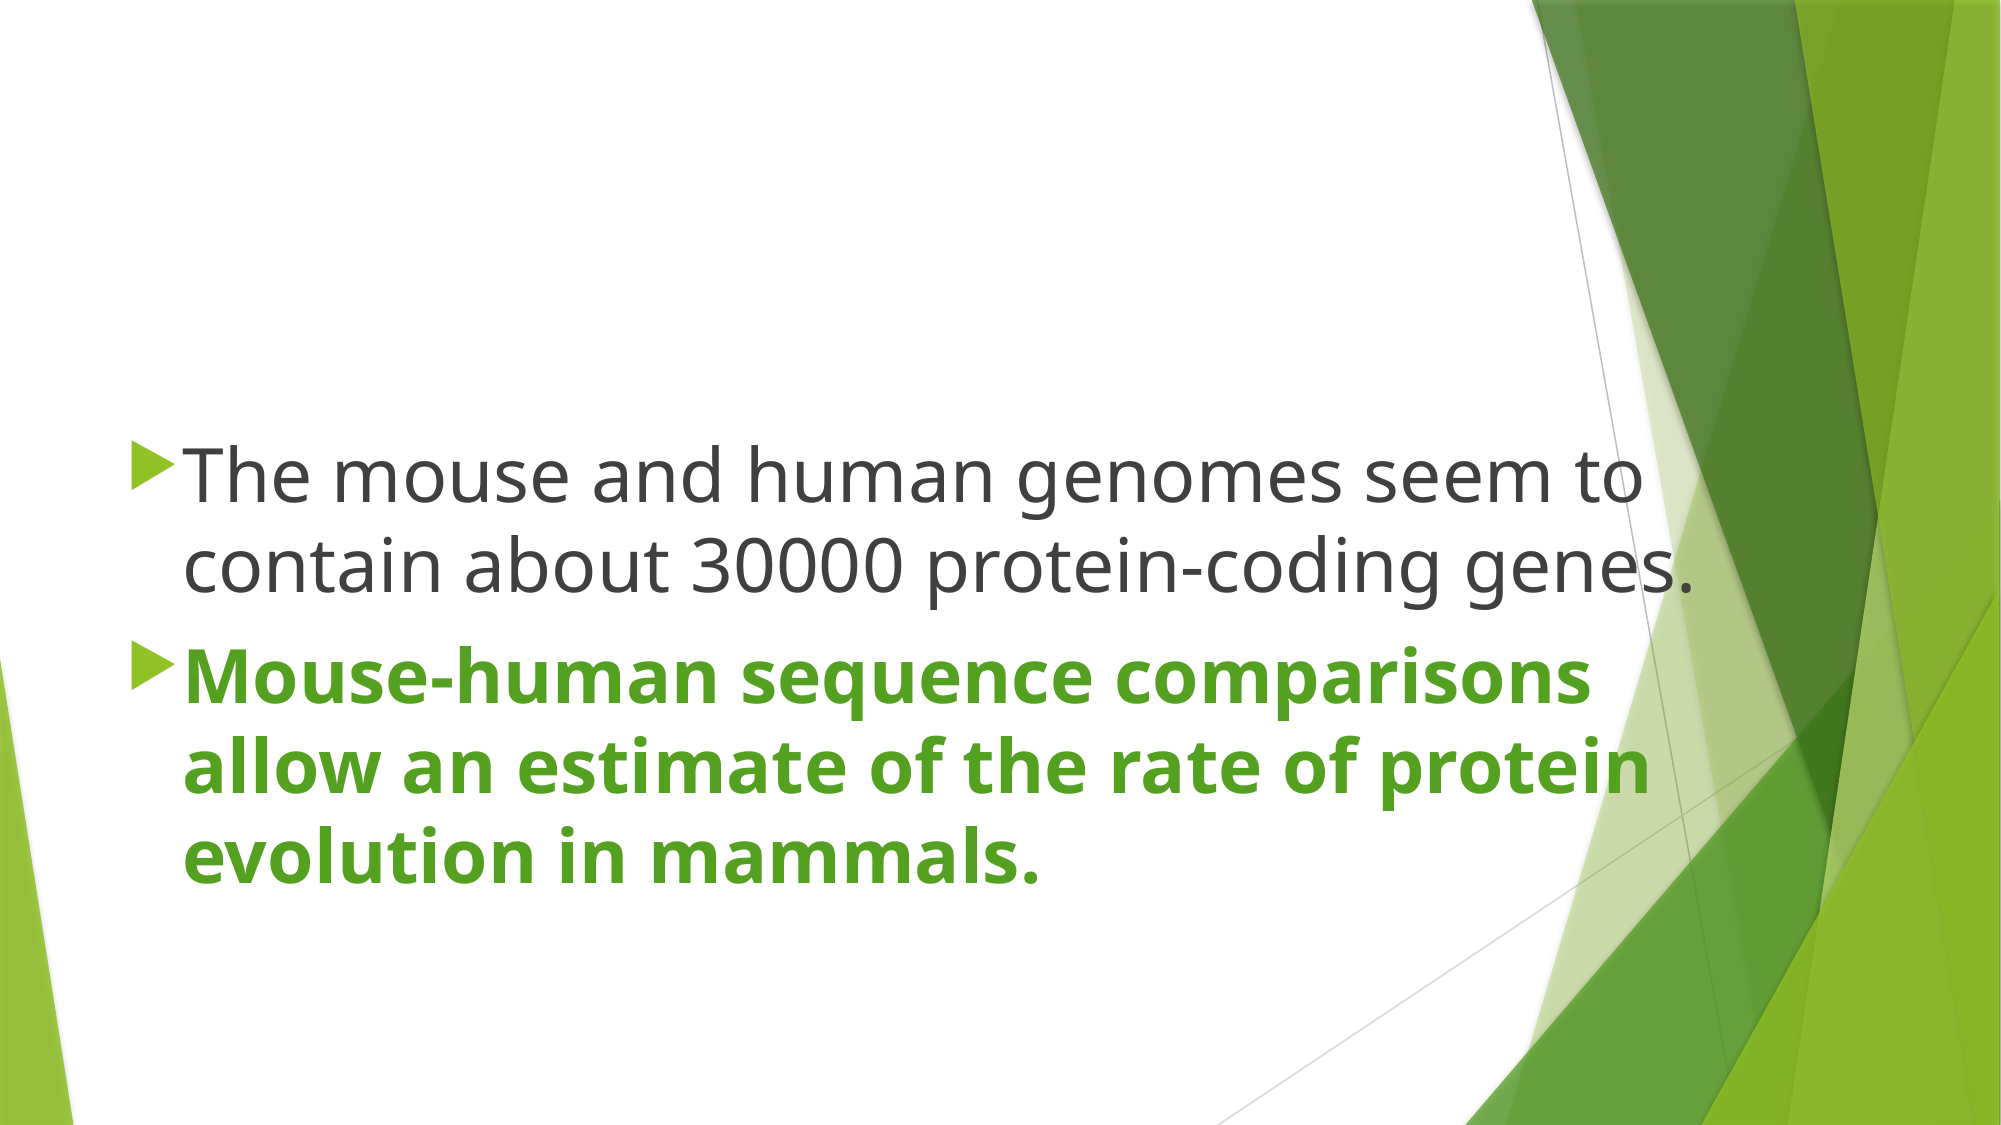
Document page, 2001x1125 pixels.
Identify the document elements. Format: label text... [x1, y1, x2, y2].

list The mouse and human genomes seem to contain about 30000 protein-coding genes. Mouse-human sequence comparisons allow an estimate of the rate of protein evolution in mammals. [111, 354, 1733, 992]
